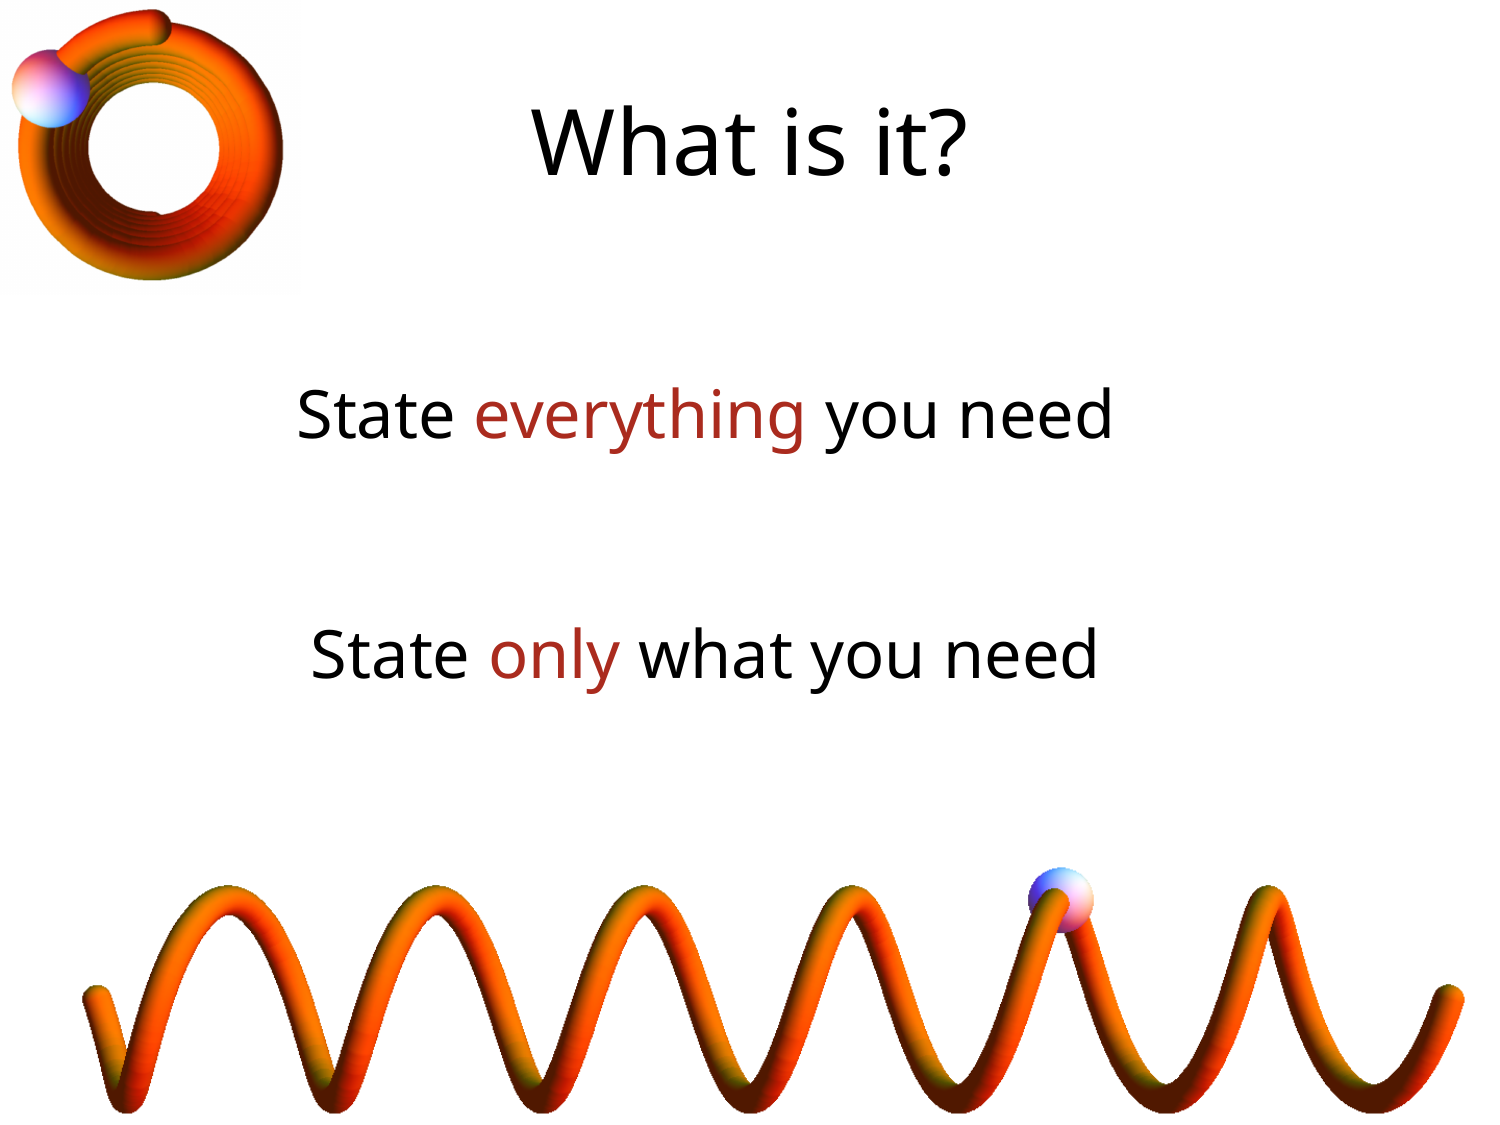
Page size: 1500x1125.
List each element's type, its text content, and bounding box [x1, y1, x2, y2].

picture [0, 0, 301, 295]
picture [0, 857, 1500, 1125]
title What is it? [304, 45, 1425, 233]
text_box State everything you need State only what you need [112, 324, 1300, 700]
